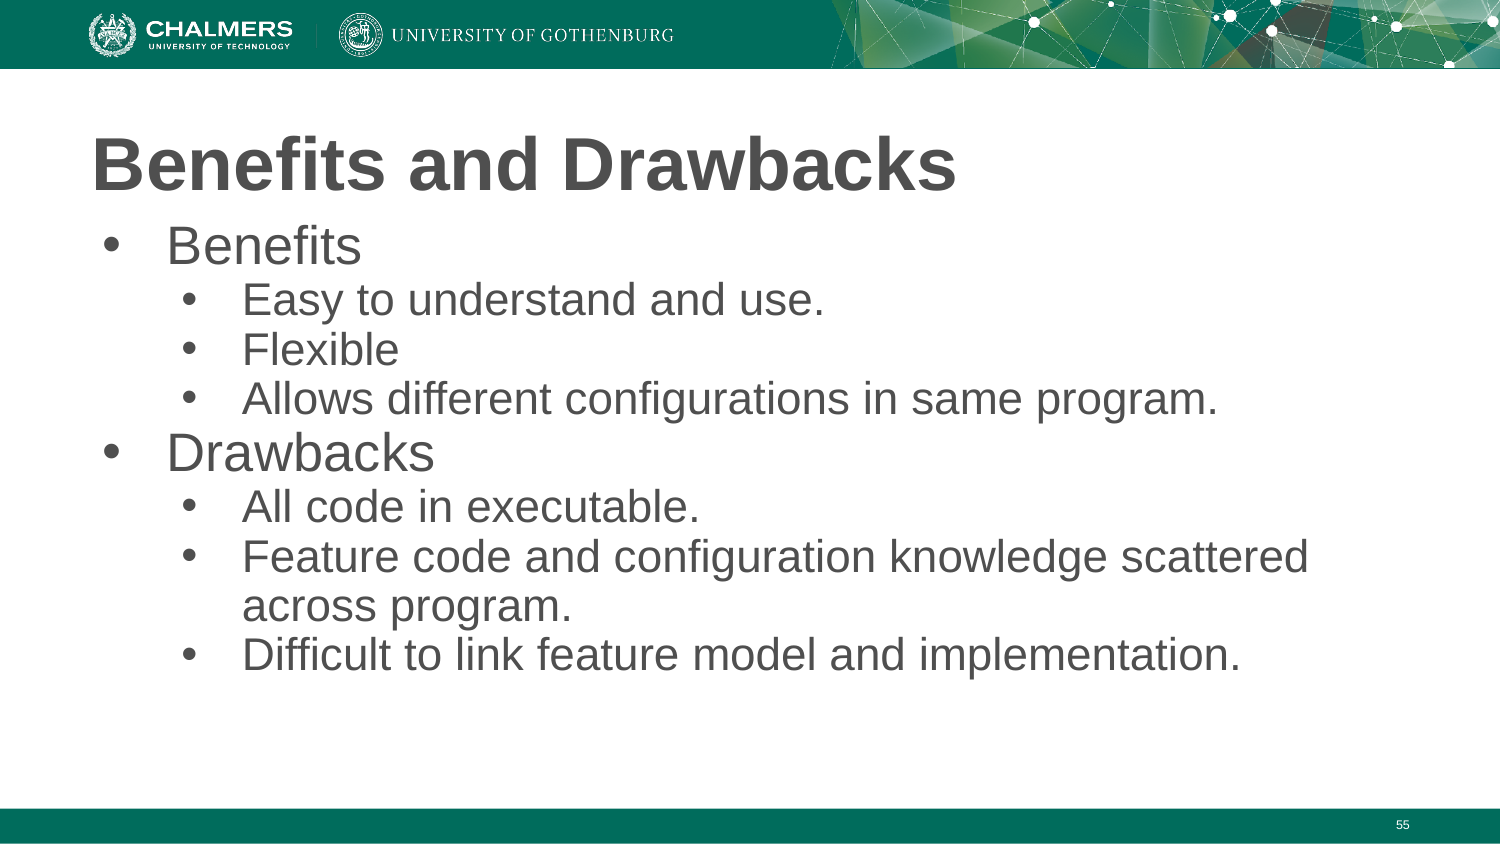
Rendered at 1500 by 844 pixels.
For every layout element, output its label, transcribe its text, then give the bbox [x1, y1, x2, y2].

list Benefits Easy to understand and use. Flexible Allows different configurations in same program. Drawbacks All code in executable. Feature code and configuration knowledge scattered across program. Difficult to link feature model and implementation. [76, 210, 1425, 782]
picture [64, 0, 696, 85]
title Benefits and Drawbacks [76, 100, 1425, 210]
slide_number ‹#› [1074, 809, 1425, 844]
picture [759, 0, 1500, 68]
